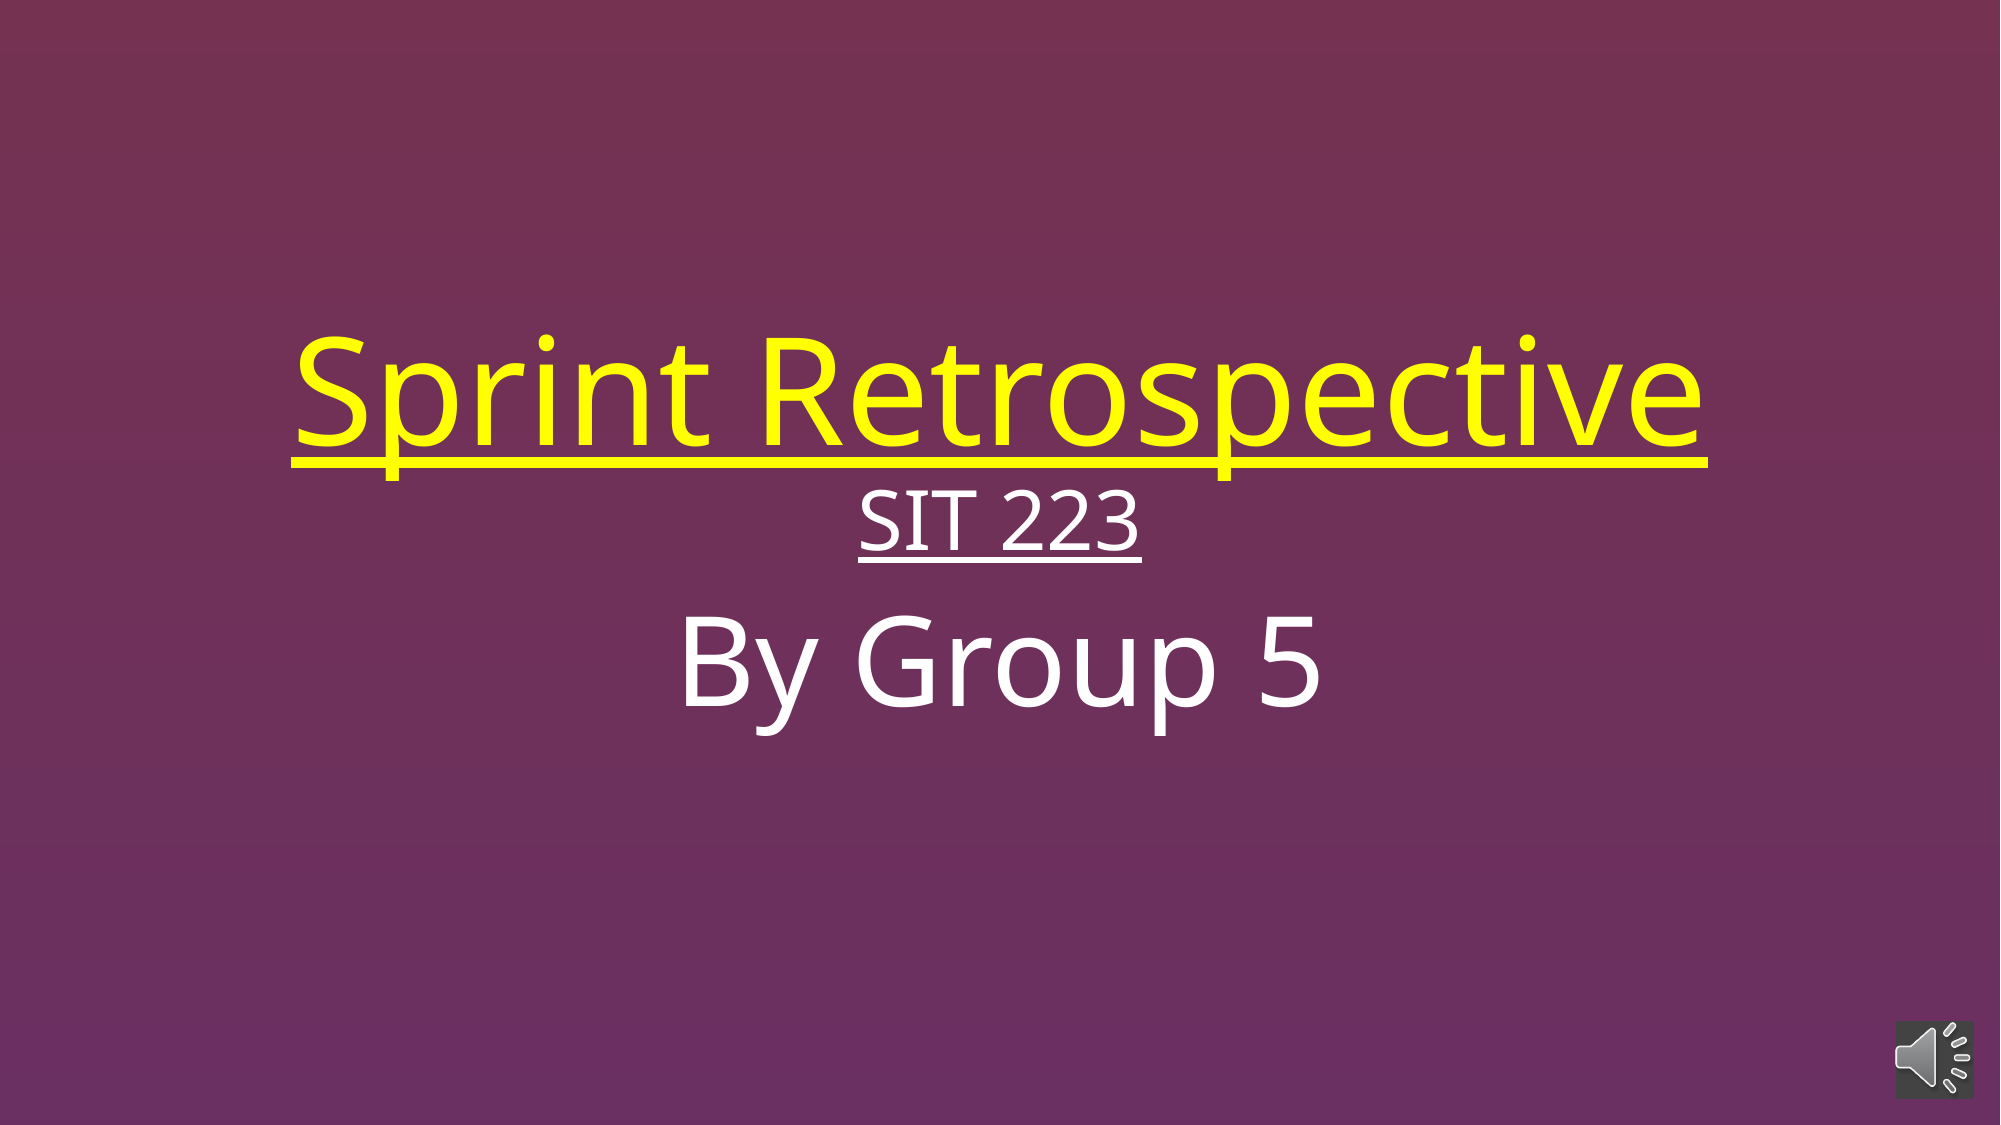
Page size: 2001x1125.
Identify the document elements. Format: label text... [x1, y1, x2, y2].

title Sprint Retrospective SIT 223 [249, 184, 1750, 576]
picture [1894, 1019, 1975, 1100]
subtitle By Group 5 [249, 590, 1750, 863]
